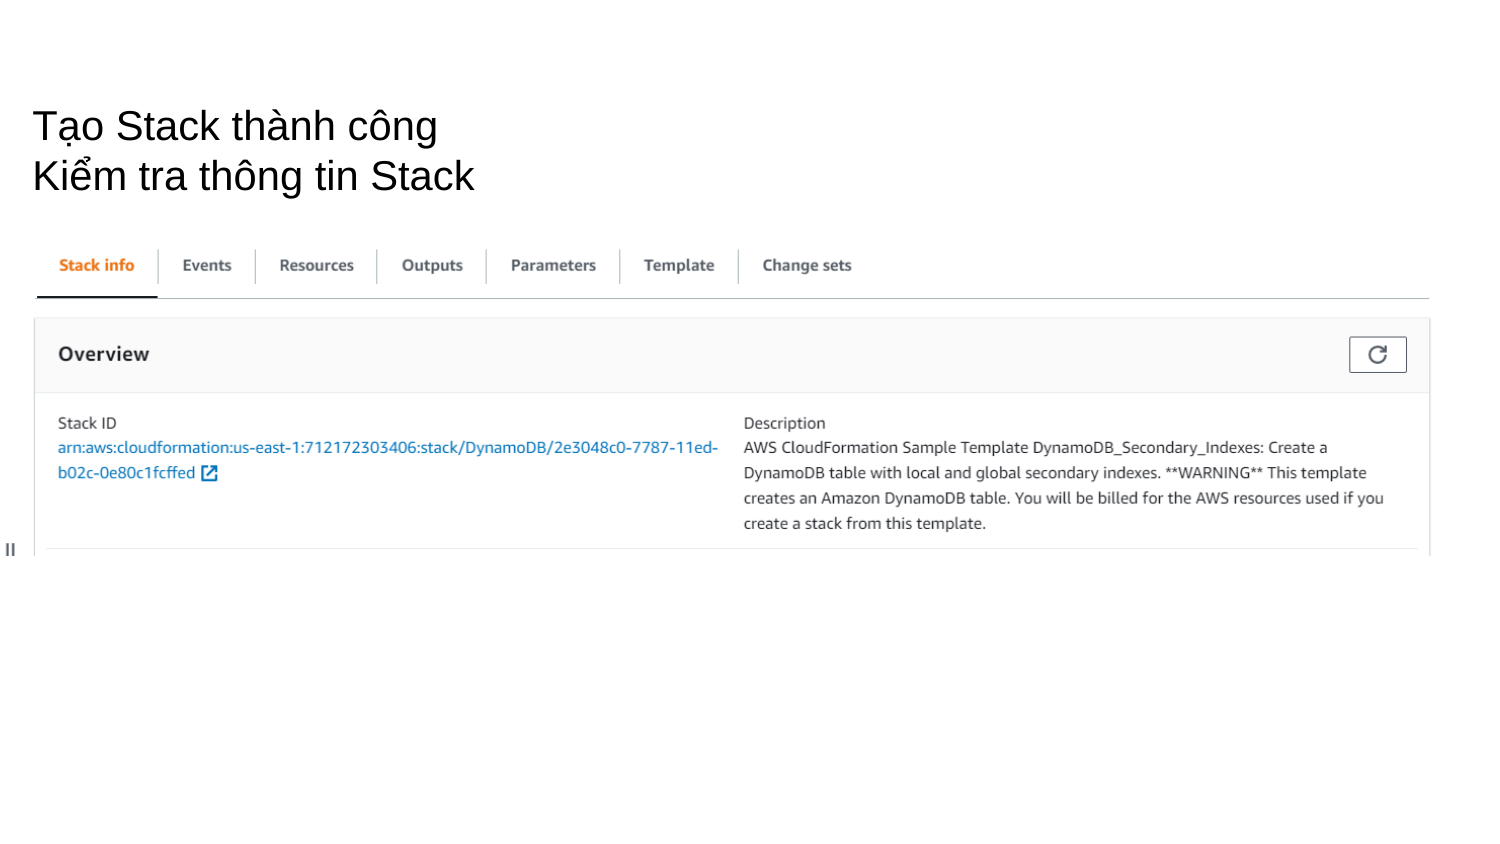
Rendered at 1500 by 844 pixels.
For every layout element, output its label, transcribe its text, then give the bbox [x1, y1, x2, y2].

text_box Tạo Stack thành công Kiểm tra thông tin Stack [17, 91, 1283, 206]
picture [0, 232, 1464, 556]
